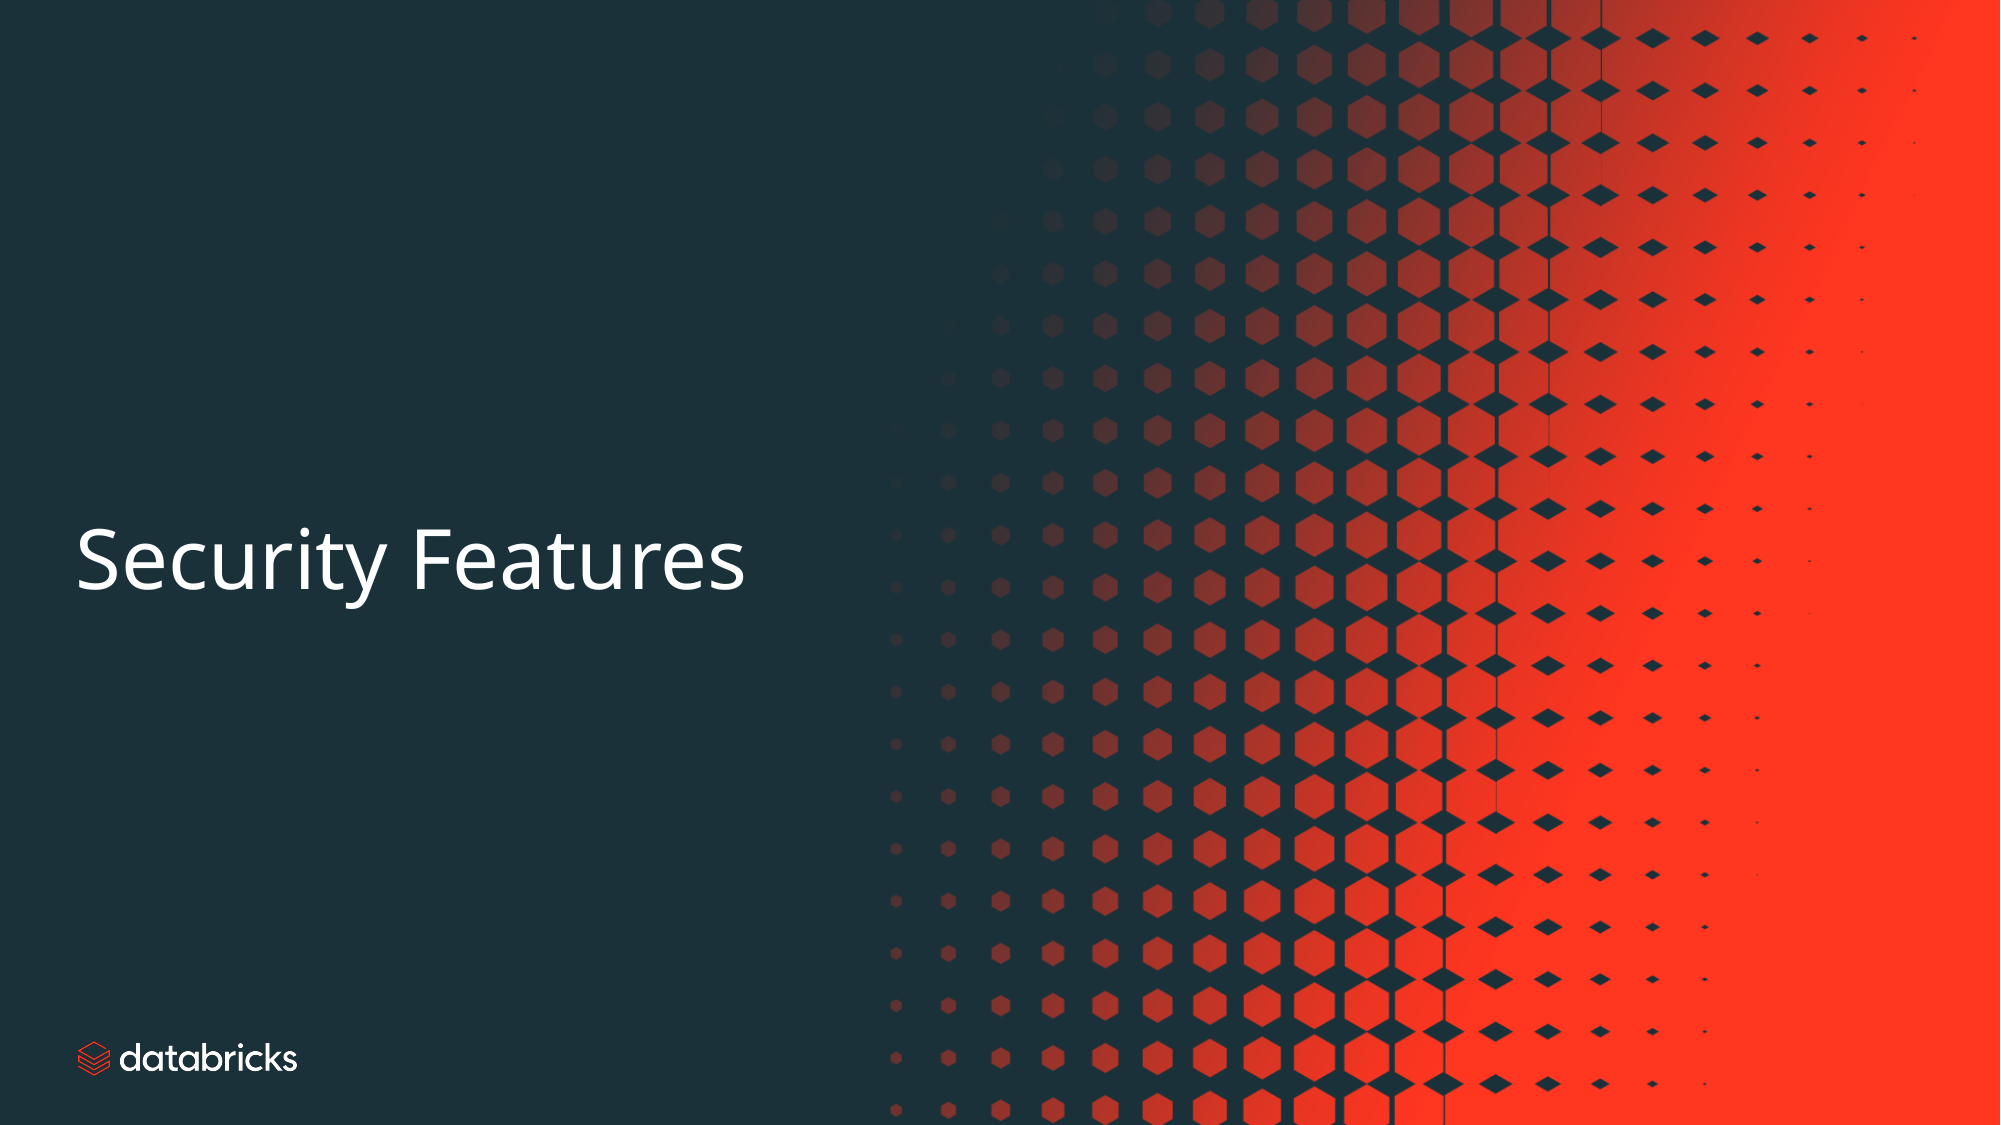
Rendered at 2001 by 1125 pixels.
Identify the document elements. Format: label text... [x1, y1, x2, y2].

title Security Features [75, 453, 1863, 672]
picture [0, 0, 2000, 1125]
